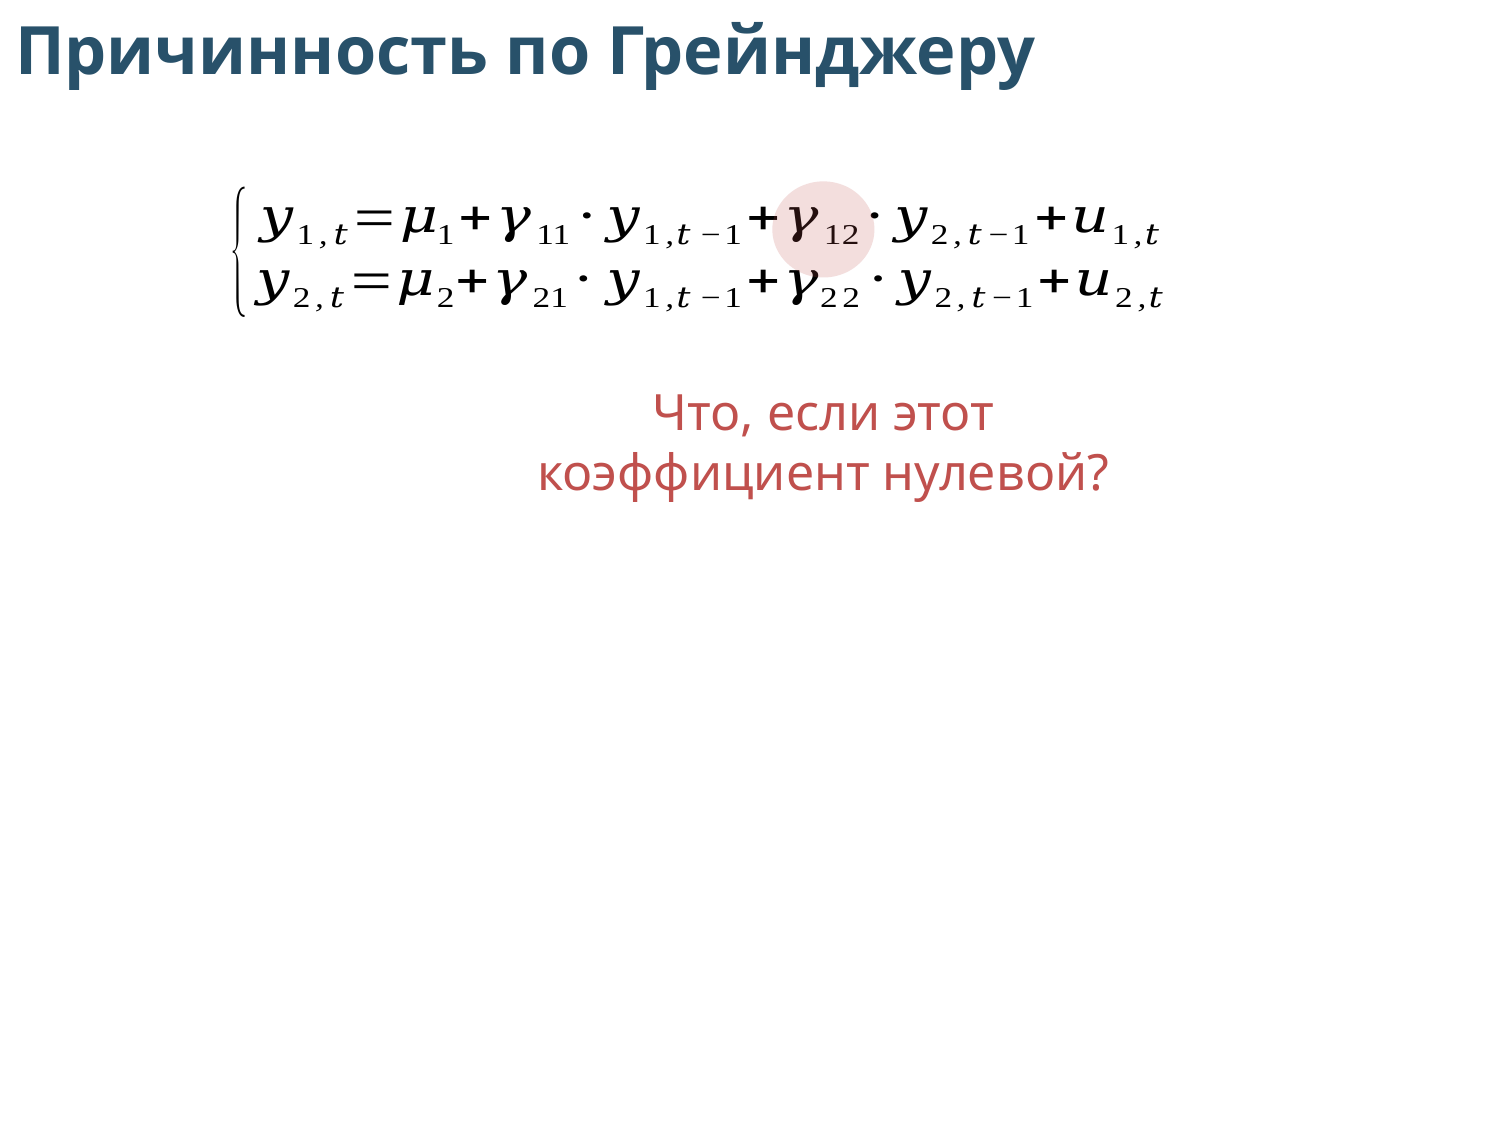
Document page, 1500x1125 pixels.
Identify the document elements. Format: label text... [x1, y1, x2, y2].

text_box Причинность по Грейнджеру [0, 0, 1500, 96]
text_box [770, 179, 877, 280]
text_box Что, если этот коэффициент нулевой? [486, 373, 1160, 509]
